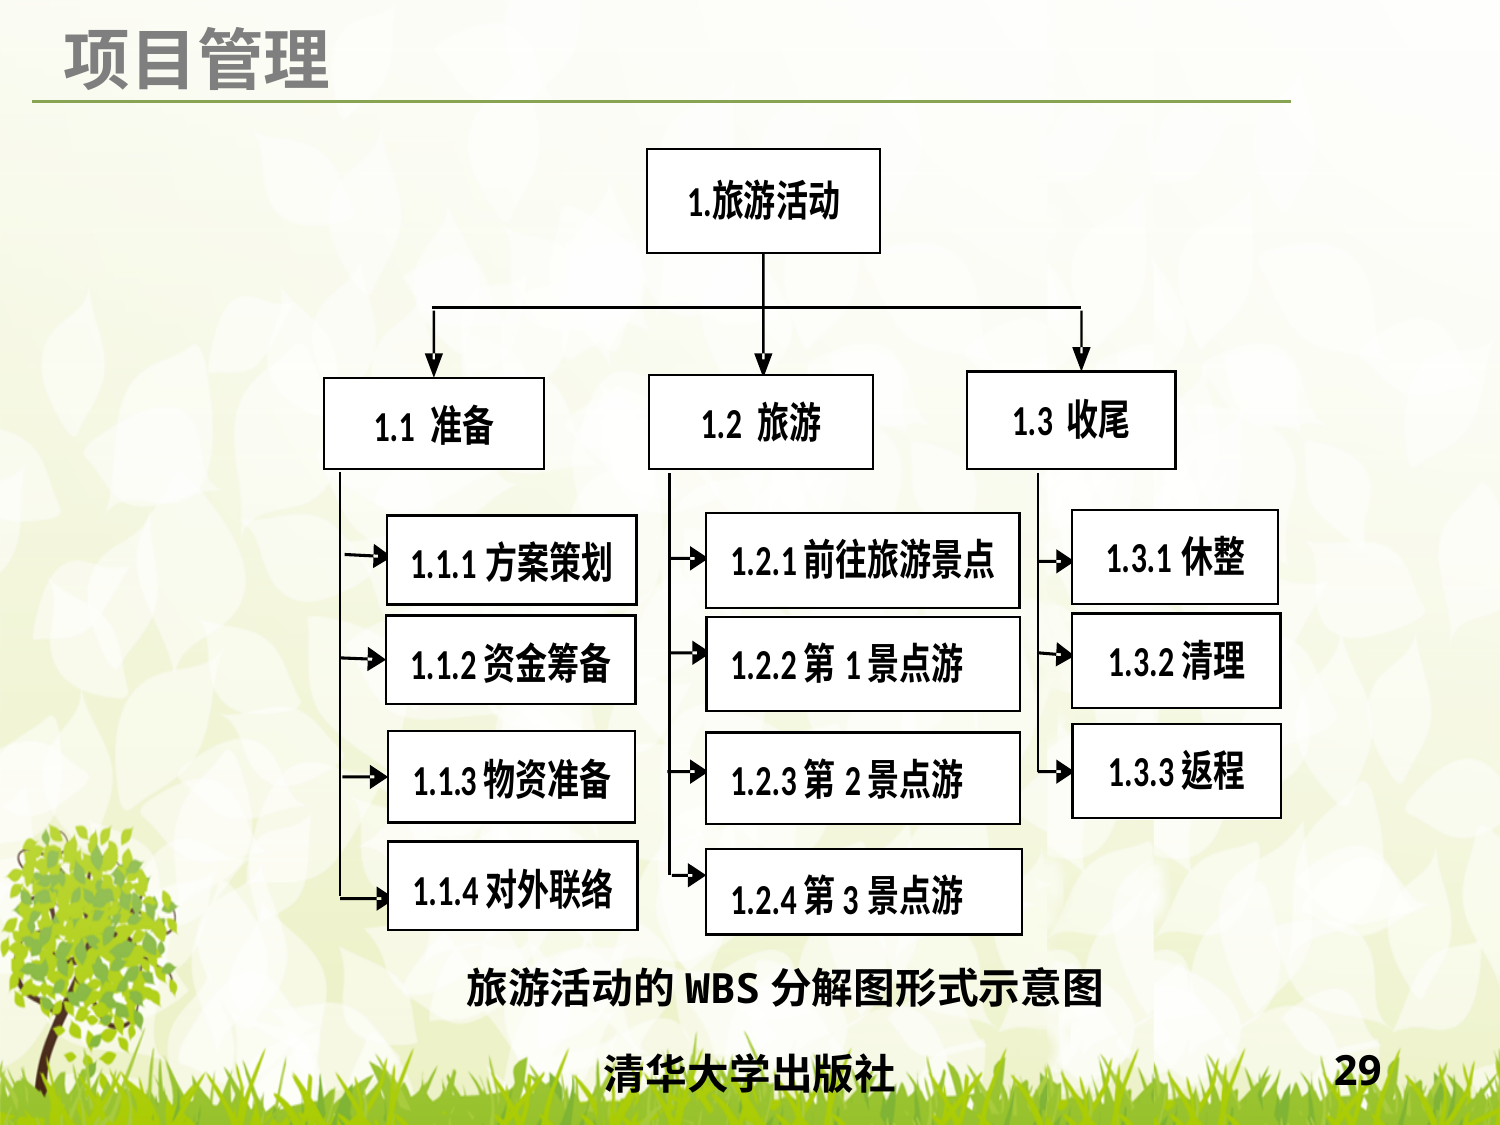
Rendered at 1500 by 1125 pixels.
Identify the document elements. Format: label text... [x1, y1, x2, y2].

text_box 旅游活动的WBS分解图形式示意图 [328, 965, 1243, 1020]
slide_number 29 [1059, 1042, 1397, 1103]
footer 清华大学出版社 [496, 1042, 1004, 1103]
picture [0, 0, 1500, 1125]
